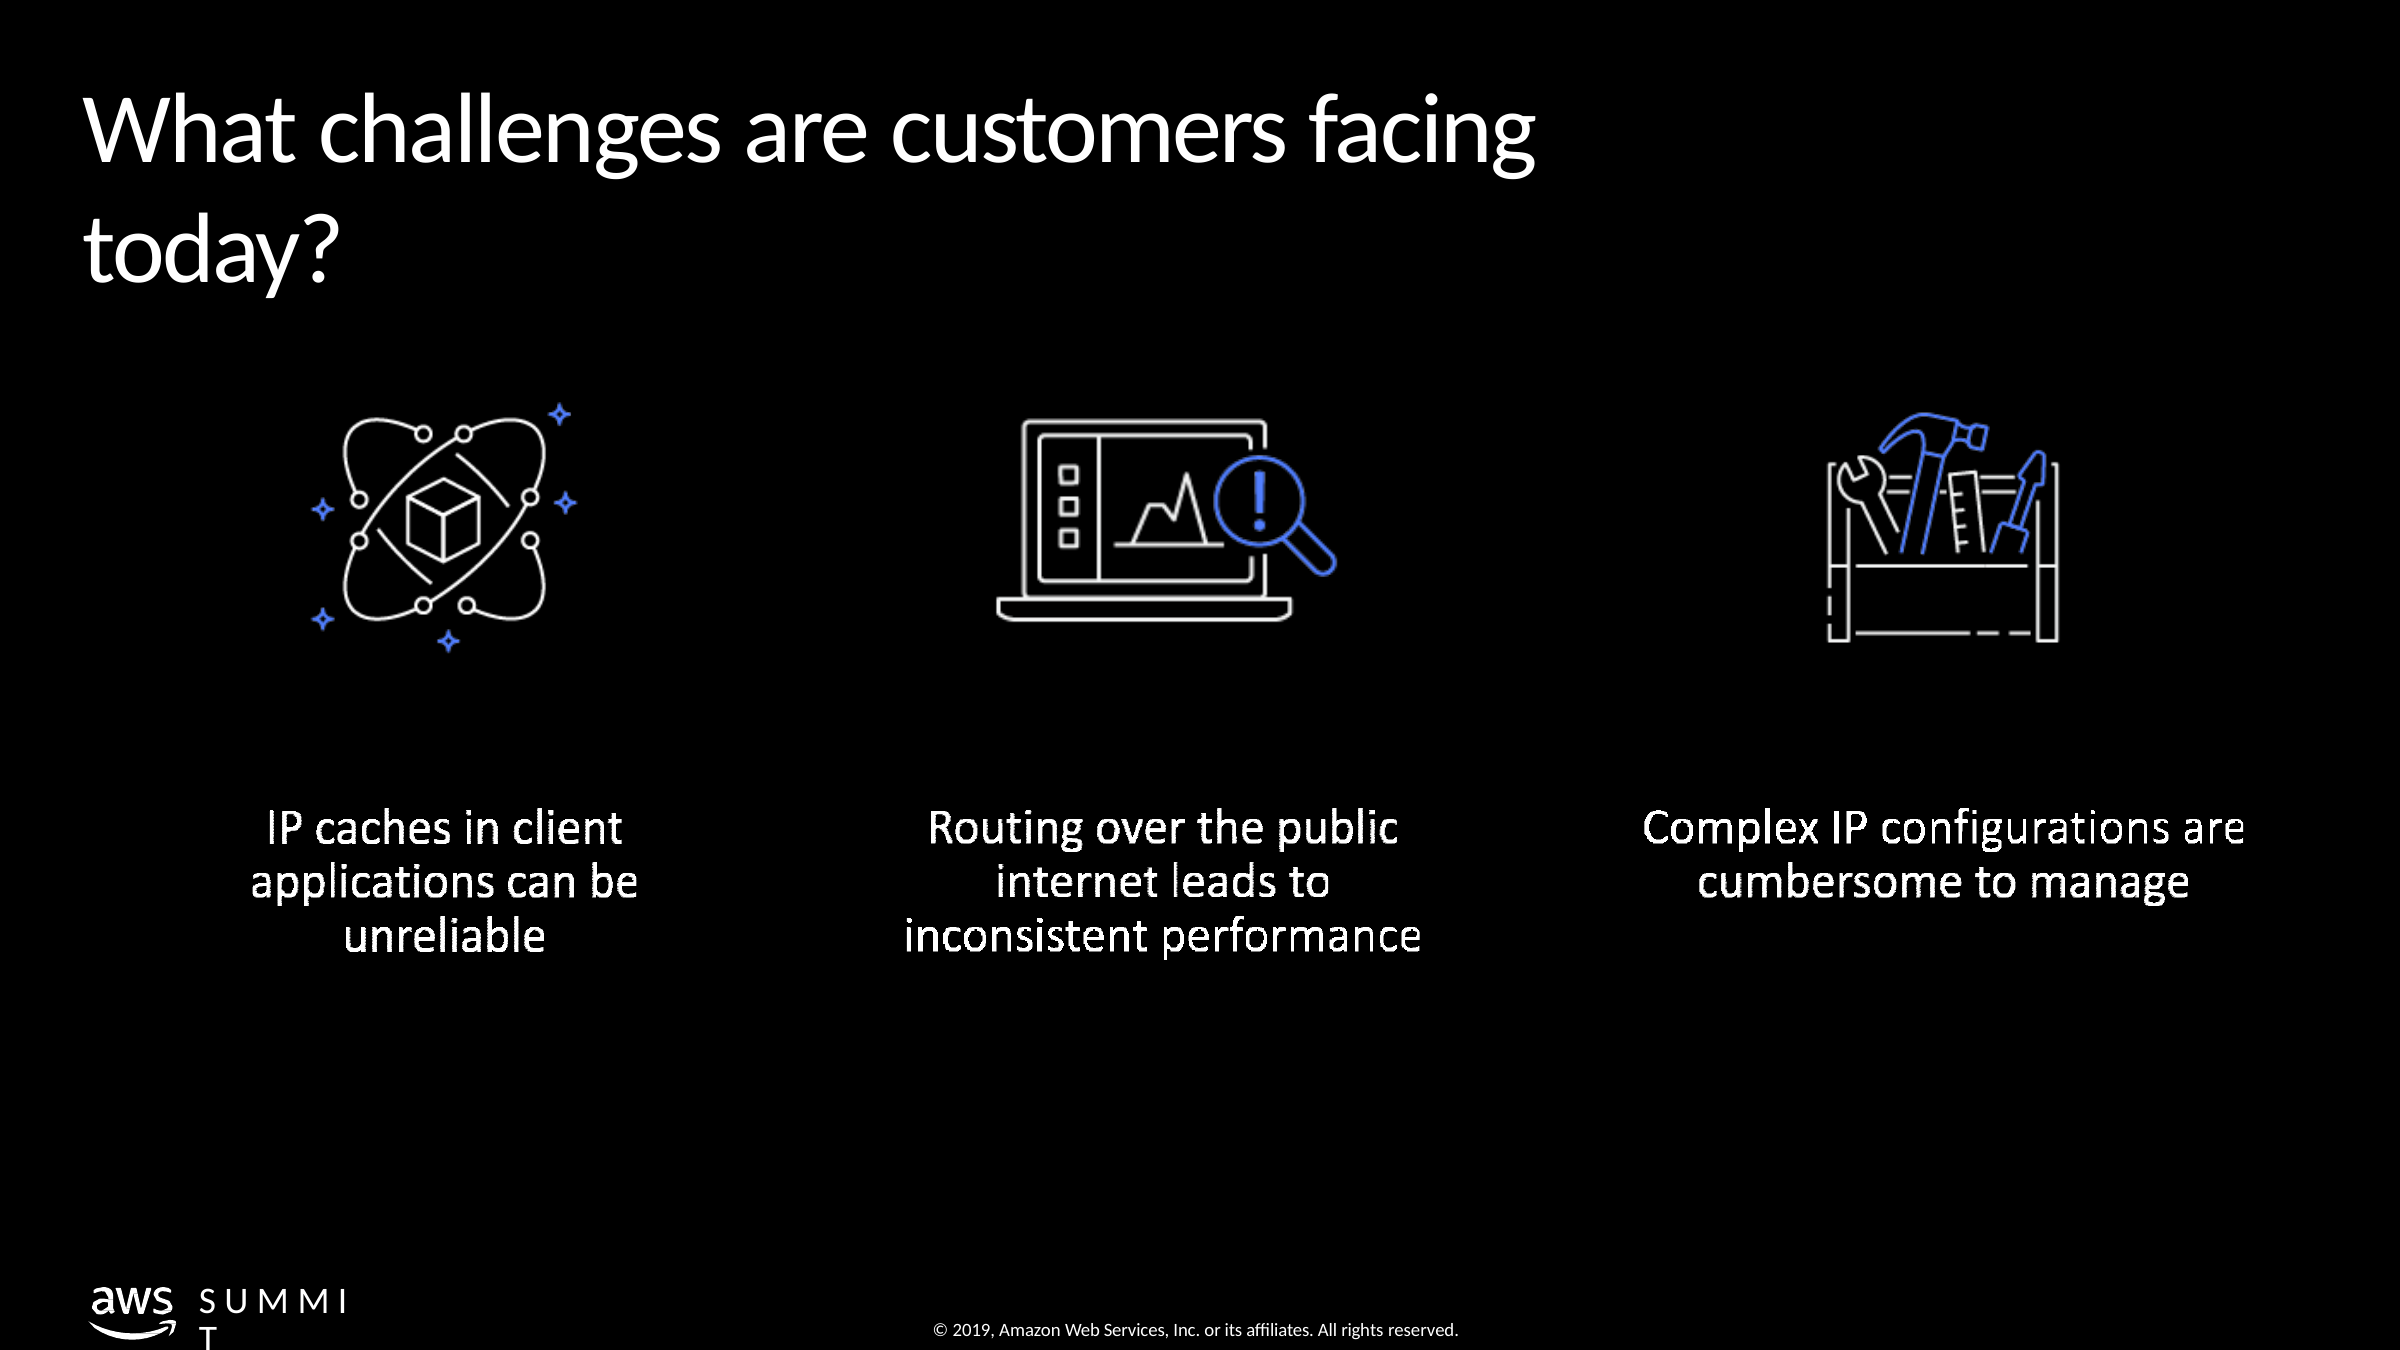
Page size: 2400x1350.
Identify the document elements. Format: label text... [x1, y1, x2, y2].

slide_number S U M M I T [196, 1283, 366, 1350]
text_box [269, 808, 622, 844]
text_box [252, 862, 637, 906]
text_box [278, 361, 611, 695]
text_box [998, 864, 1158, 898]
text_box [1644, 808, 2244, 852]
text_box [346, 916, 544, 952]
text_box [931, 808, 1397, 852]
text_box [1173, 862, 1329, 898]
text_box [958, 378, 1368, 694]
text_box [906, 916, 1420, 960]
text_box [1772, 357, 2115, 699]
text_box [1699, 862, 2188, 906]
title What challenges are customers facing today? [80, 60, 1810, 303]
footer © 2019, Amazon Web Services, Inc. or its affiliates. All rights reserved. [930, 1319, 1470, 1350]
